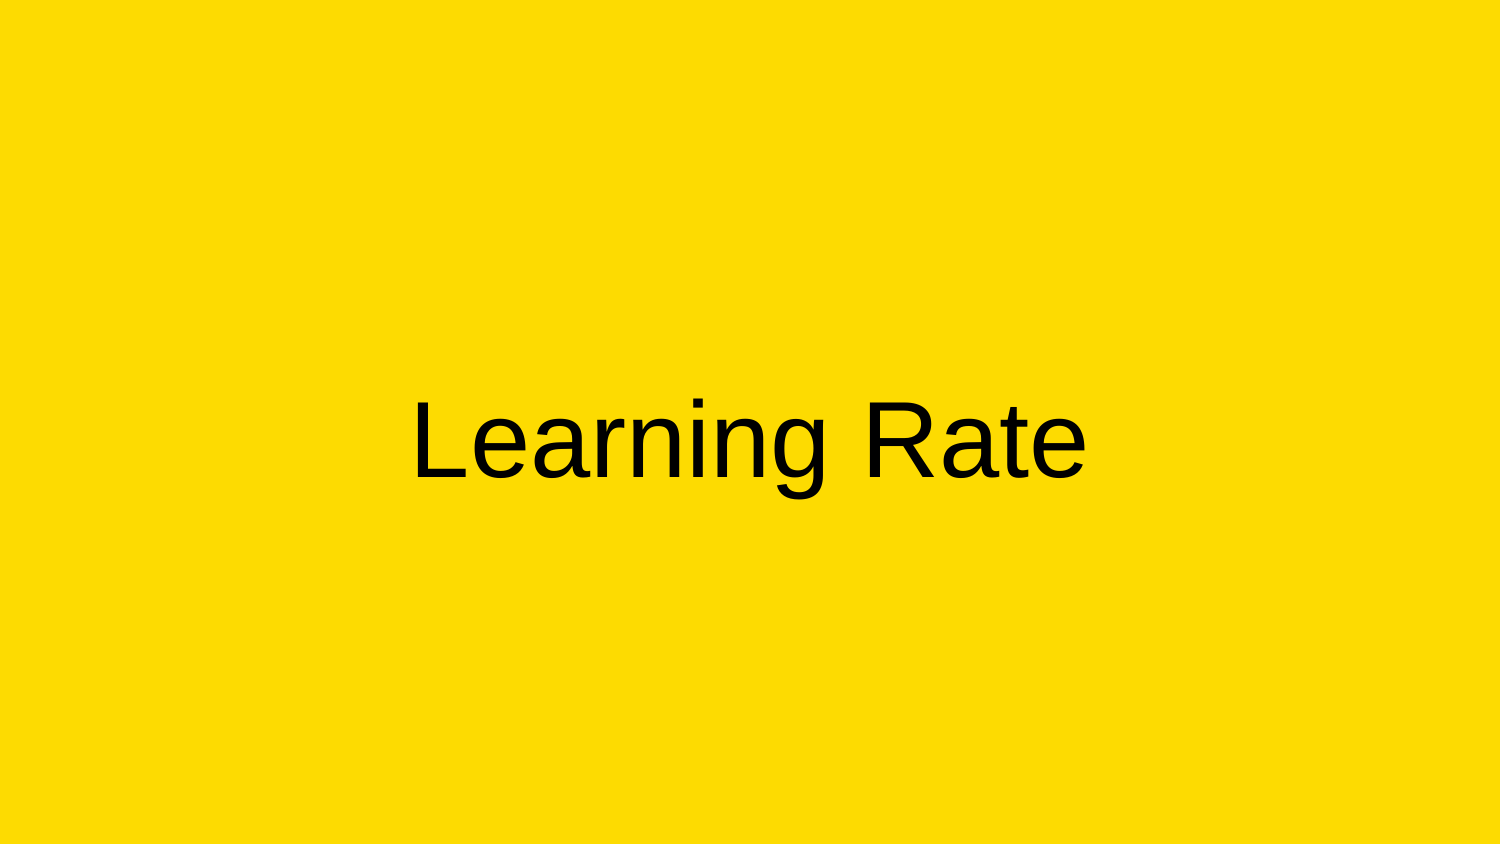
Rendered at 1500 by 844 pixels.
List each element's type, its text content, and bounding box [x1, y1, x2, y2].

title Learning Rate [51, 361, 1449, 515]
